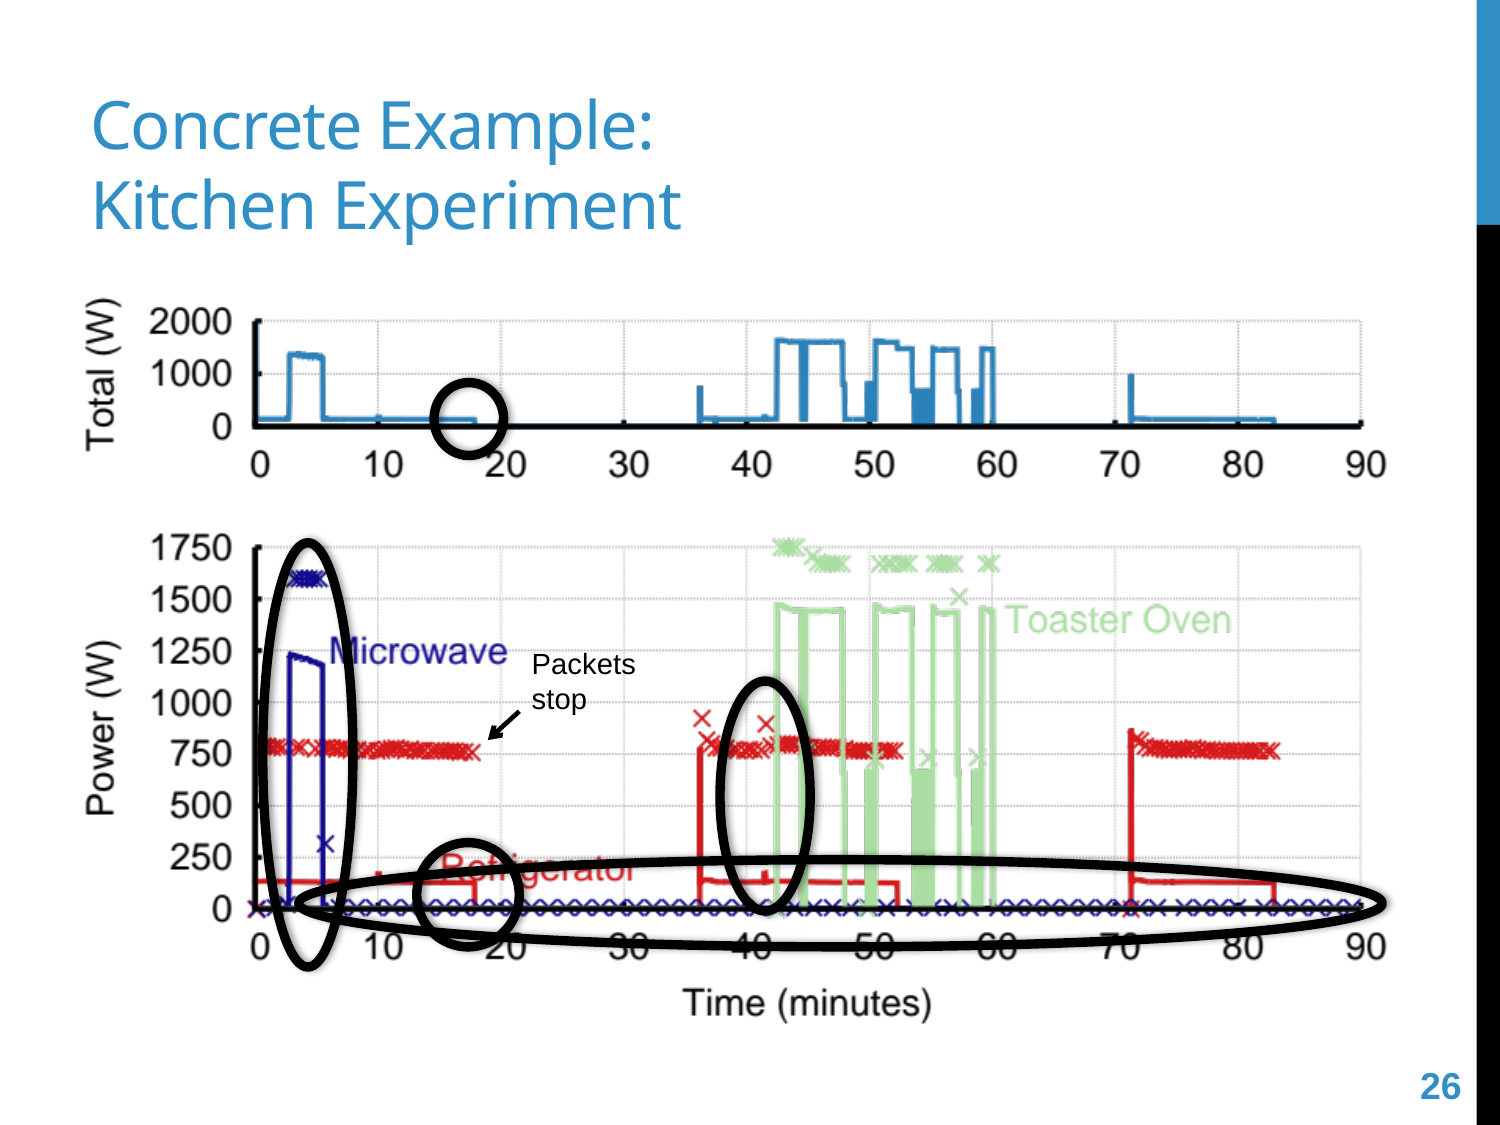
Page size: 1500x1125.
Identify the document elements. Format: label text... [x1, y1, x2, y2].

picture [74, 275, 1426, 1027]
title Concrete Example: Kitchen Experiment [75, 25, 1325, 250]
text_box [487, 710, 520, 741]
slide_number 26 [1272, 1054, 1477, 1115]
